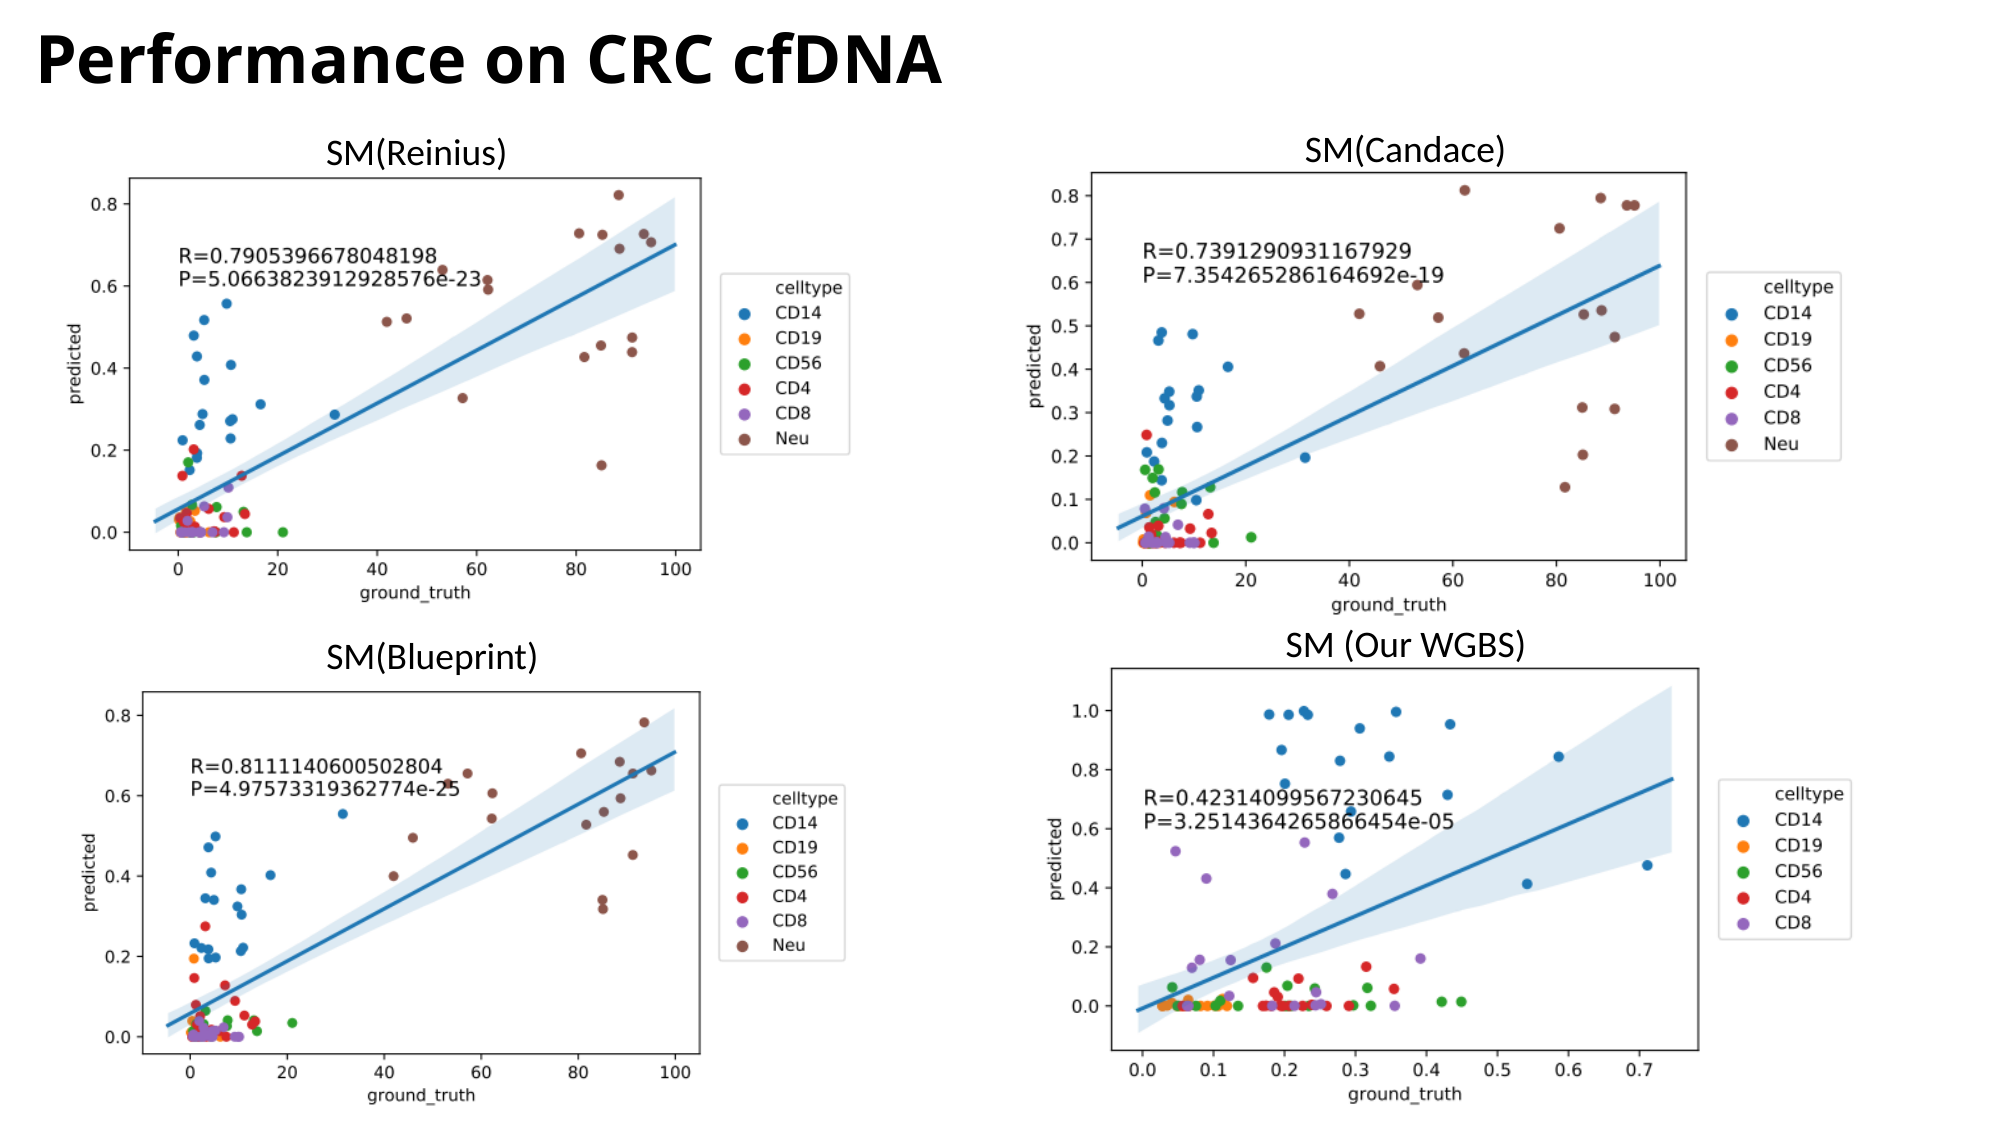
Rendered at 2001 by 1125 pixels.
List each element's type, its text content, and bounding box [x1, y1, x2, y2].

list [54, 166, 860, 613]
text_box SM(Candace) [1290, 117, 1522, 160]
text_box SM(Blueprint) [311, 624, 554, 680]
text_box SM (Our WGBS) [1270, 625, 1542, 656]
picture [1014, 160, 1852, 625]
picture [1035, 656, 1862, 1115]
text_box SM(Reinius) [311, 120, 523, 166]
picture [70, 680, 854, 1115]
title Performance on CRC cfDNA [19, 7, 1038, 118]
